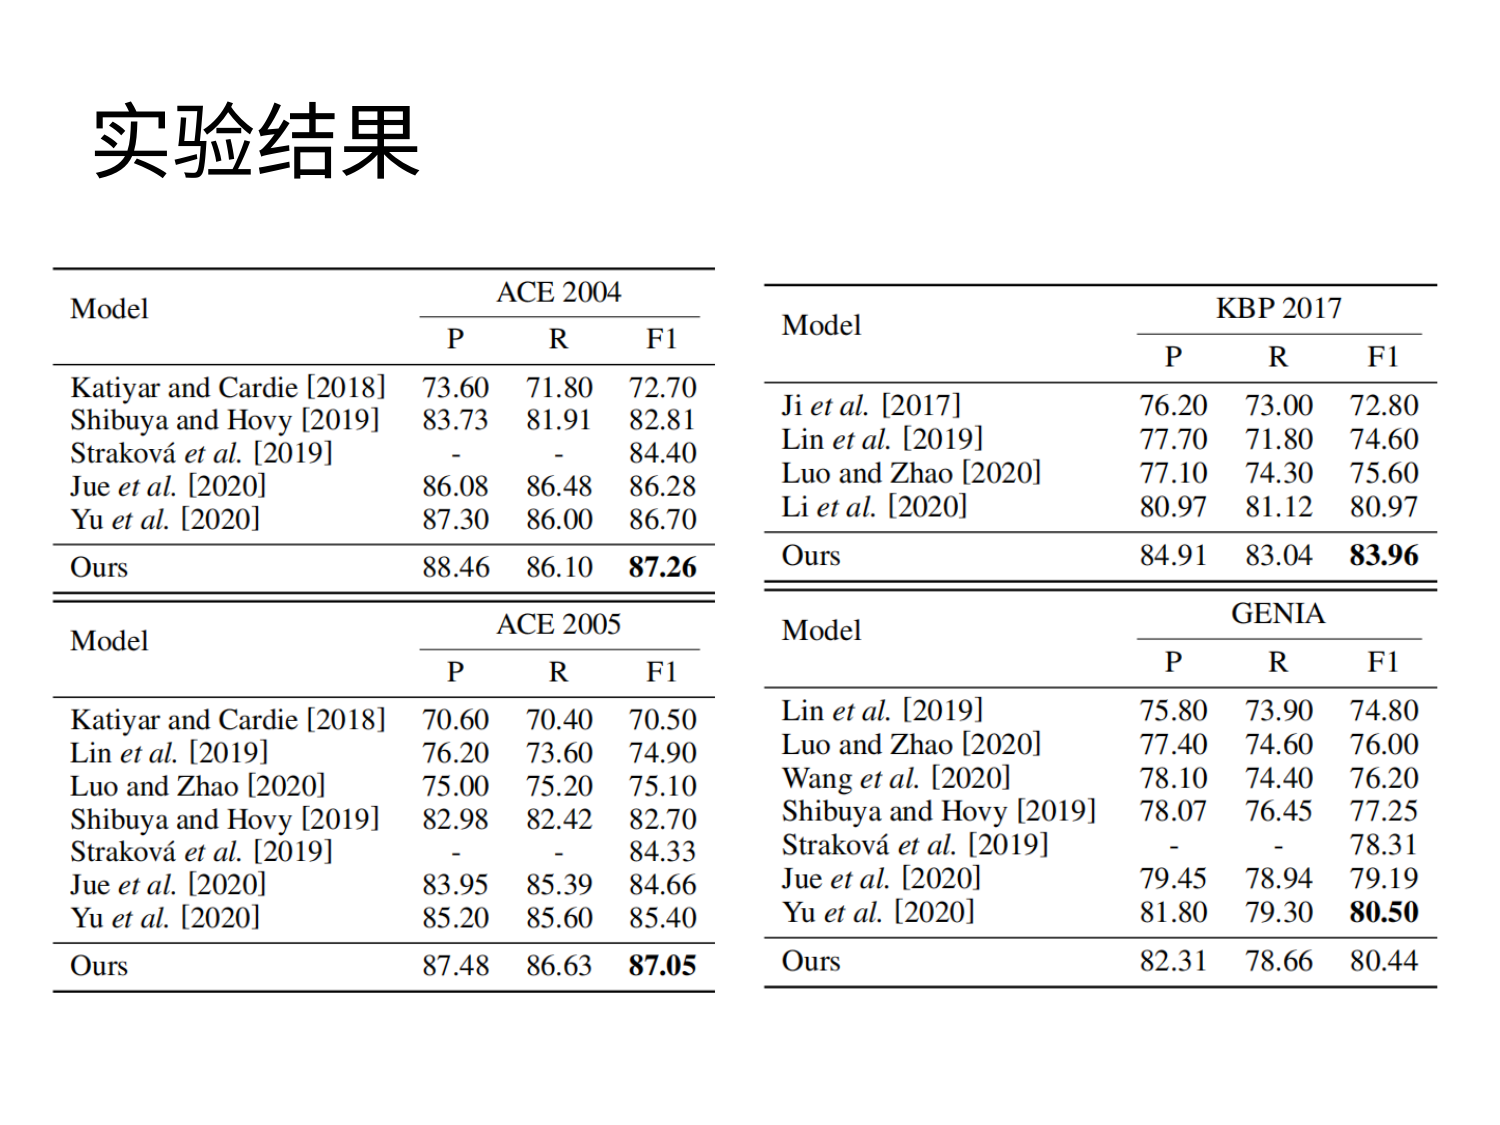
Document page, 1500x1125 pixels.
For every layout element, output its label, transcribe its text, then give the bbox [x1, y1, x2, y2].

title 实验结果 [74, 44, 1426, 233]
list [41, 255, 742, 998]
picture [749, 281, 1450, 998]
